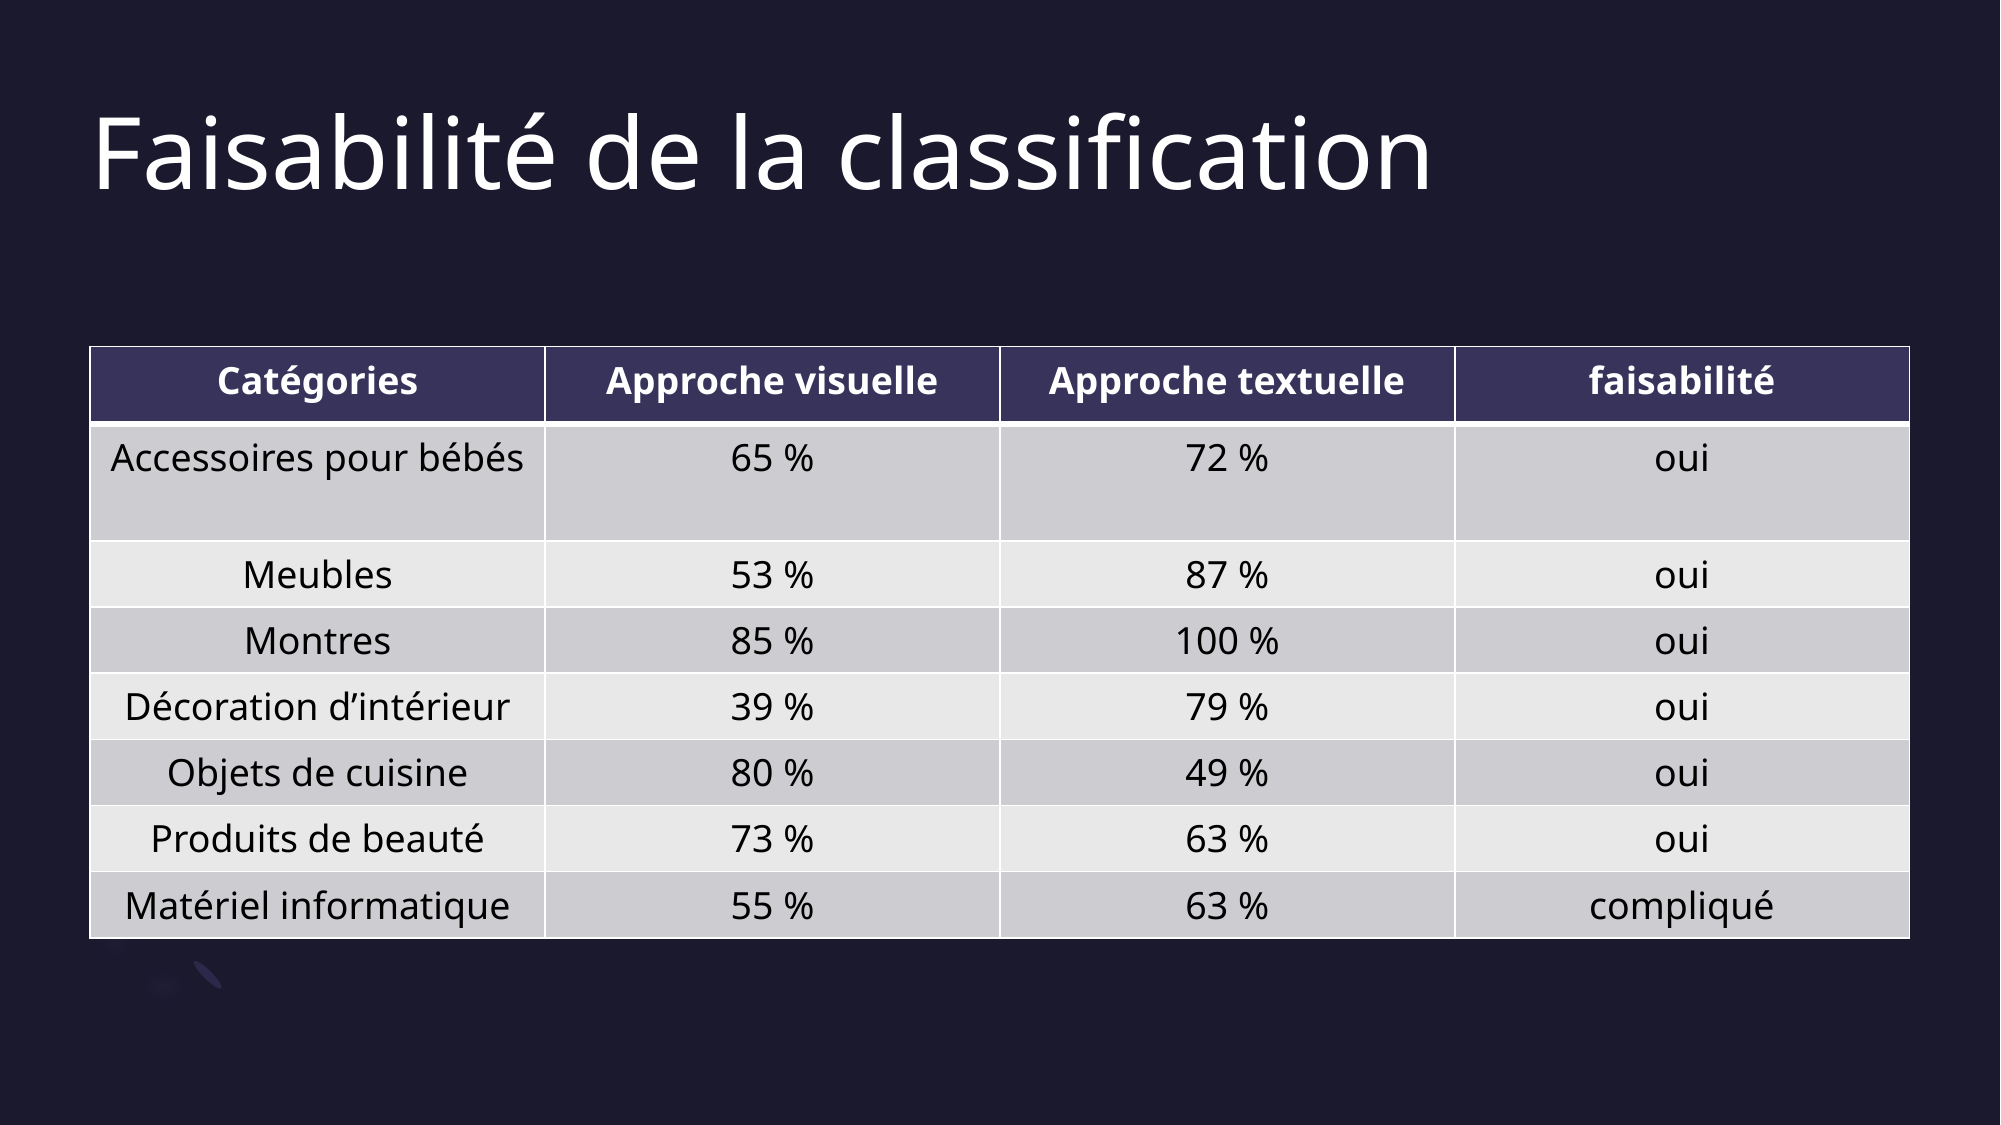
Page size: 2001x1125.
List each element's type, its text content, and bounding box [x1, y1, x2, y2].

table_cell Accessoires pour bébés [91, 427, 544, 540]
table_cell 100 % [1001, 608, 1454, 672]
table_cell Objets de cuisine [91, 740, 544, 805]
table_cell 39 % [546, 674, 999, 739]
table_header faisabilité [1456, 347, 1909, 421]
table_cell 73 % [546, 806, 999, 871]
table_cell 72 % [1001, 427, 1454, 540]
title Faisabilité de la classification [90, 90, 1910, 309]
table_cell oui [1456, 674, 1909, 739]
table_cell 85 % [546, 608, 999, 672]
table_cell Matériel informatique [91, 872, 544, 937]
table_header Approche textuelle [1001, 347, 1454, 421]
table_cell Meubles [91, 542, 544, 606]
table_cell 63 % [1001, 806, 1454, 871]
table_cell oui [1456, 427, 1909, 540]
table_cell oui [1456, 608, 1909, 672]
table_cell 53 % [546, 542, 999, 606]
table_cell 79 % [1001, 674, 1454, 739]
table_cell 80 % [546, 740, 999, 805]
table_cell oui [1456, 542, 1909, 606]
table_cell compliqué [1456, 872, 1909, 937]
table_cell Montres [91, 608, 544, 672]
table_cell 65 % [546, 427, 999, 540]
table_cell 87 % [1001, 542, 1454, 606]
table_cell oui [1456, 740, 1909, 805]
table_cell oui [1456, 806, 1909, 871]
table_header Catégories [91, 347, 544, 421]
table_cell 63 % [1001, 872, 1454, 937]
table_cell 55 % [546, 872, 999, 937]
table_header Approche visuelle [546, 347, 999, 421]
table_cell Décoration d’intérieur [91, 674, 544, 739]
table_cell Produits de beauté [91, 806, 544, 871]
table_cell 49 % [1001, 740, 1454, 805]
